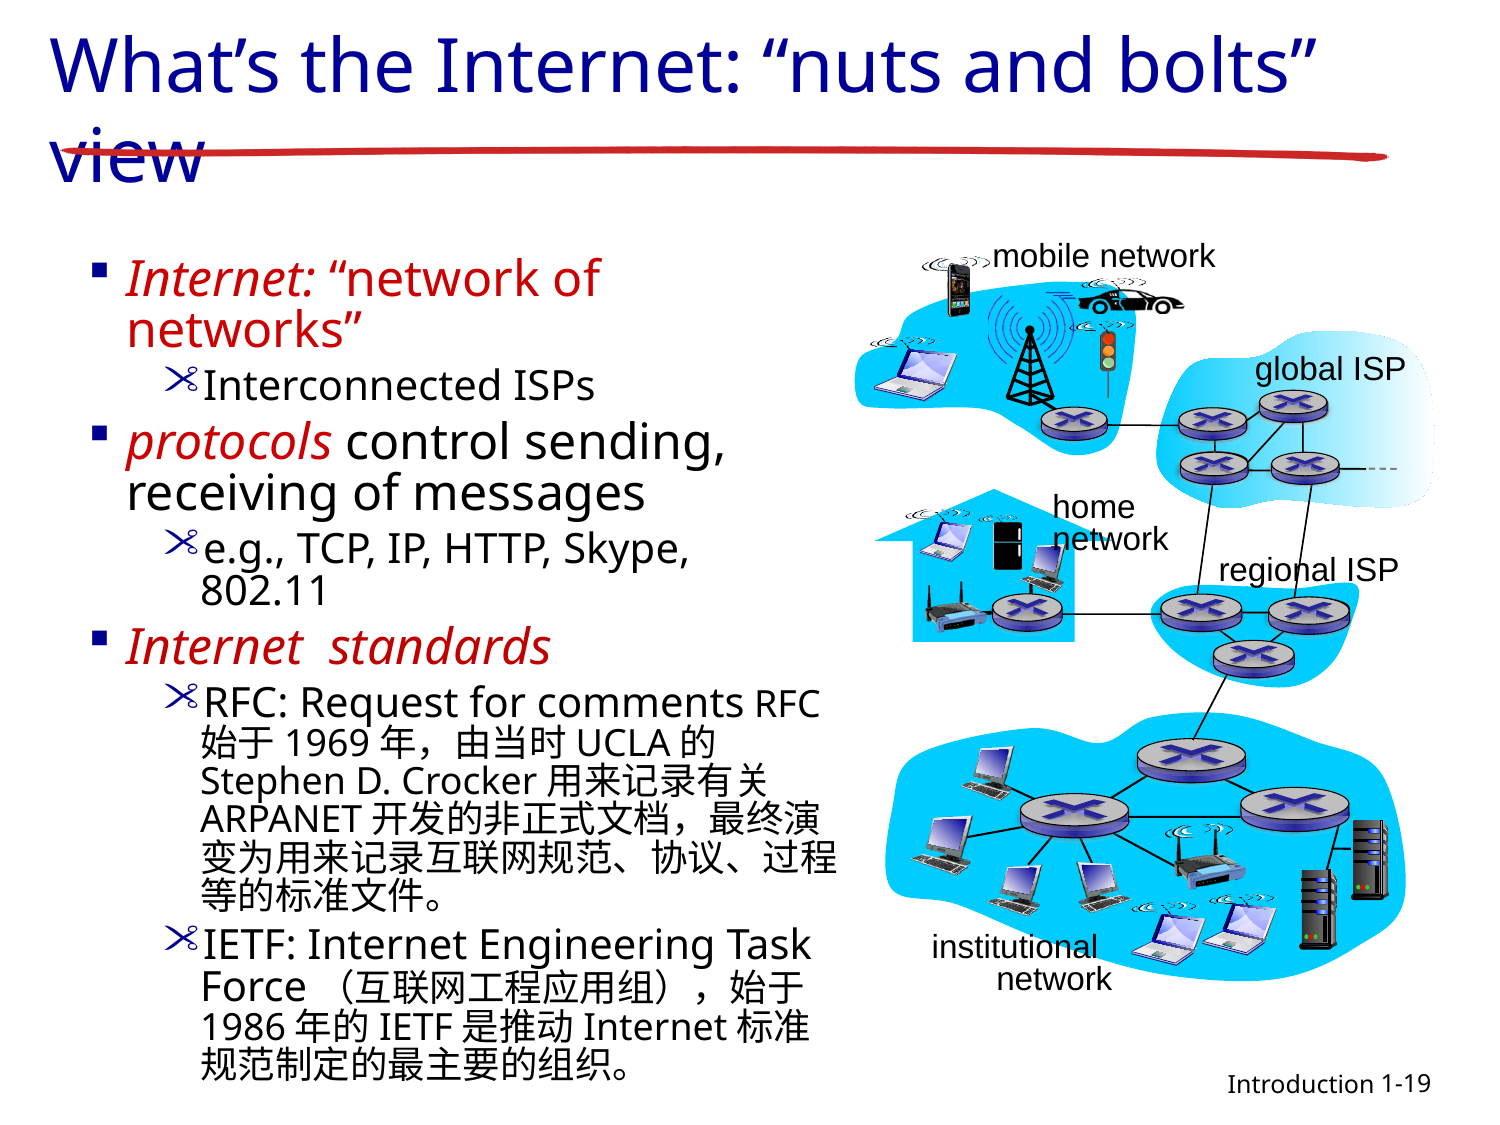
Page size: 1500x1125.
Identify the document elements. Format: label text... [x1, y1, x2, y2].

picture [53, 142, 1405, 166]
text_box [853, 226, 1437, 1006]
text_box What’s the Internet: “nuts and bolts” view [34, 31, 1410, 185]
list Internet: “network of networks” Interconnected ISPs protocols control sending, receiving of messages e.g., TCP, IP, HTTP, Skype, 802.11 Internet standards RFC: Request for comments RFC始于1969年，由当时UCLA的Stephen D. Crocker用来记录有关ARPANET开发的非正式文档，最终演变为用来记录互联网规范、协议、过程等的标准文件。 IETF: Internet Engineering Task Force（互联网工程应用组），始于1986年的IETF是推动Internet标准规范制定的最主要的组织。 [72, 248, 848, 981]
footer Introduction [1209, 1060, 1391, 1109]
slide_number 1- [1365, 1059, 1477, 1106]
